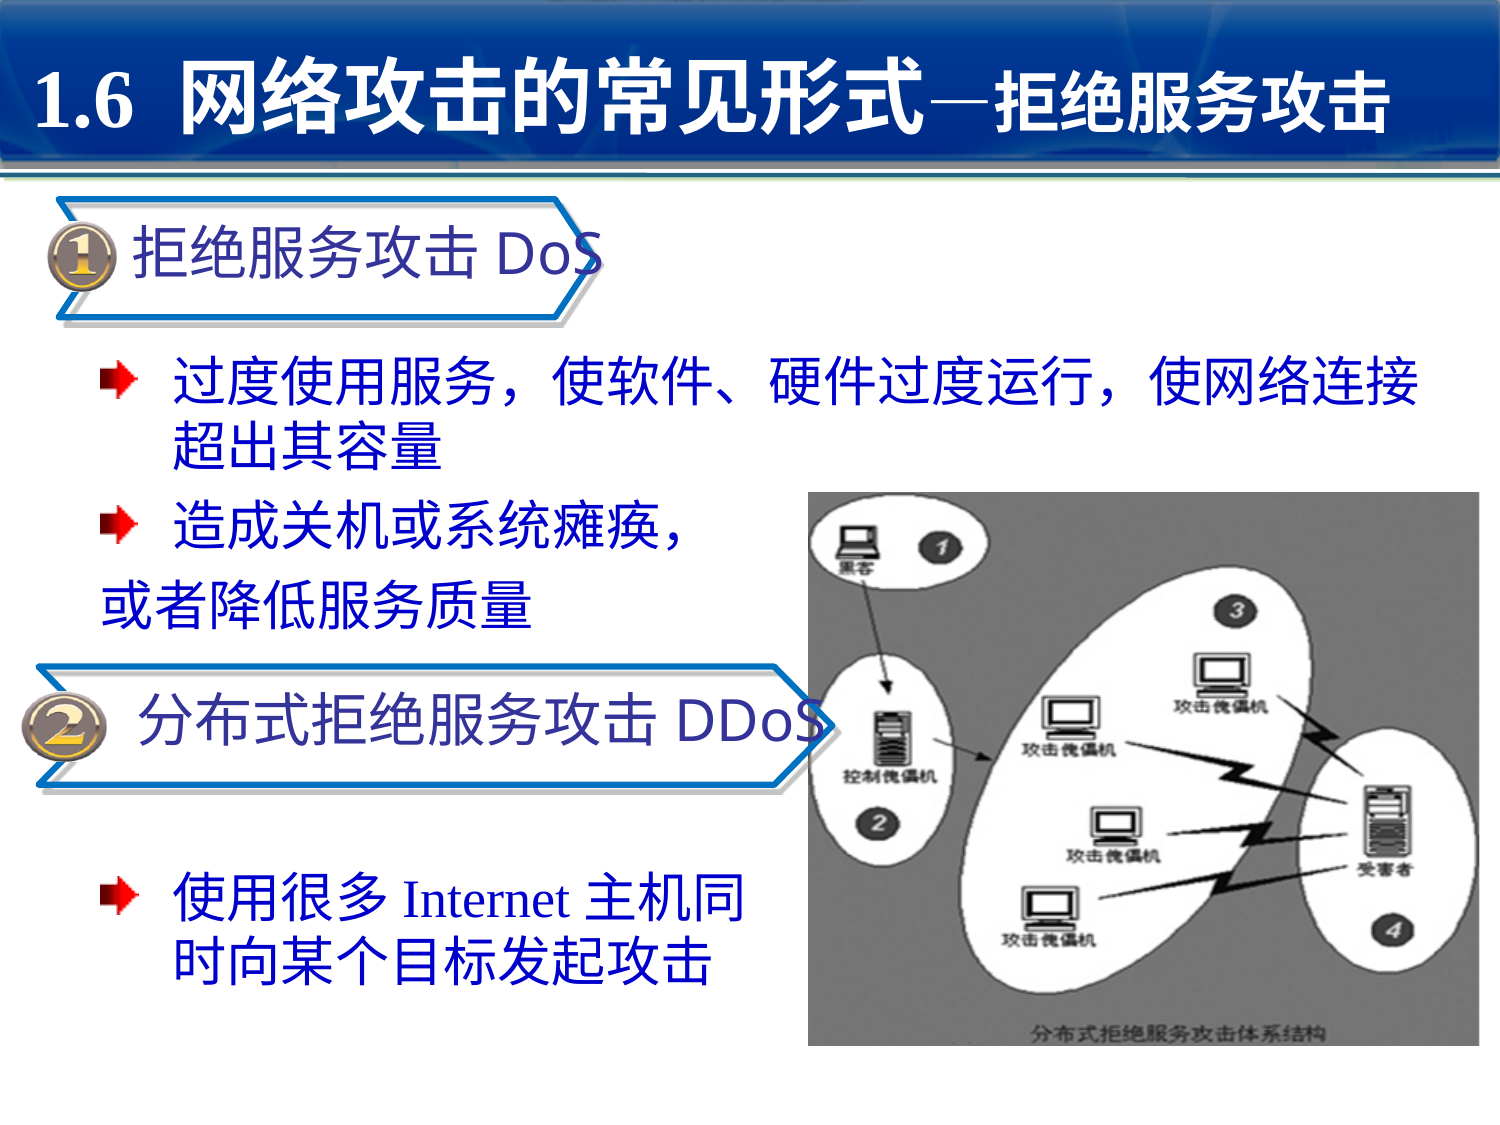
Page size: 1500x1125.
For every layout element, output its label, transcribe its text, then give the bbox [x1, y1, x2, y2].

text_box 过度使用服务，使软件、硬件过度运行，使网络连接超出其容量 造成关机或系统瘫痪， 或者降低服务质量 [11, 339, 1465, 610]
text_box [46, 198, 801, 318]
picture [0, 182, 1500, 1125]
text_box 1.6 网络攻击的常见形式—拒绝服务攻击 [0, 0, 1425, 188]
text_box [19, 666, 833, 786]
text_box 使用很多Internet主机同时向某个目标发起攻击 [11, 855, 797, 1043]
